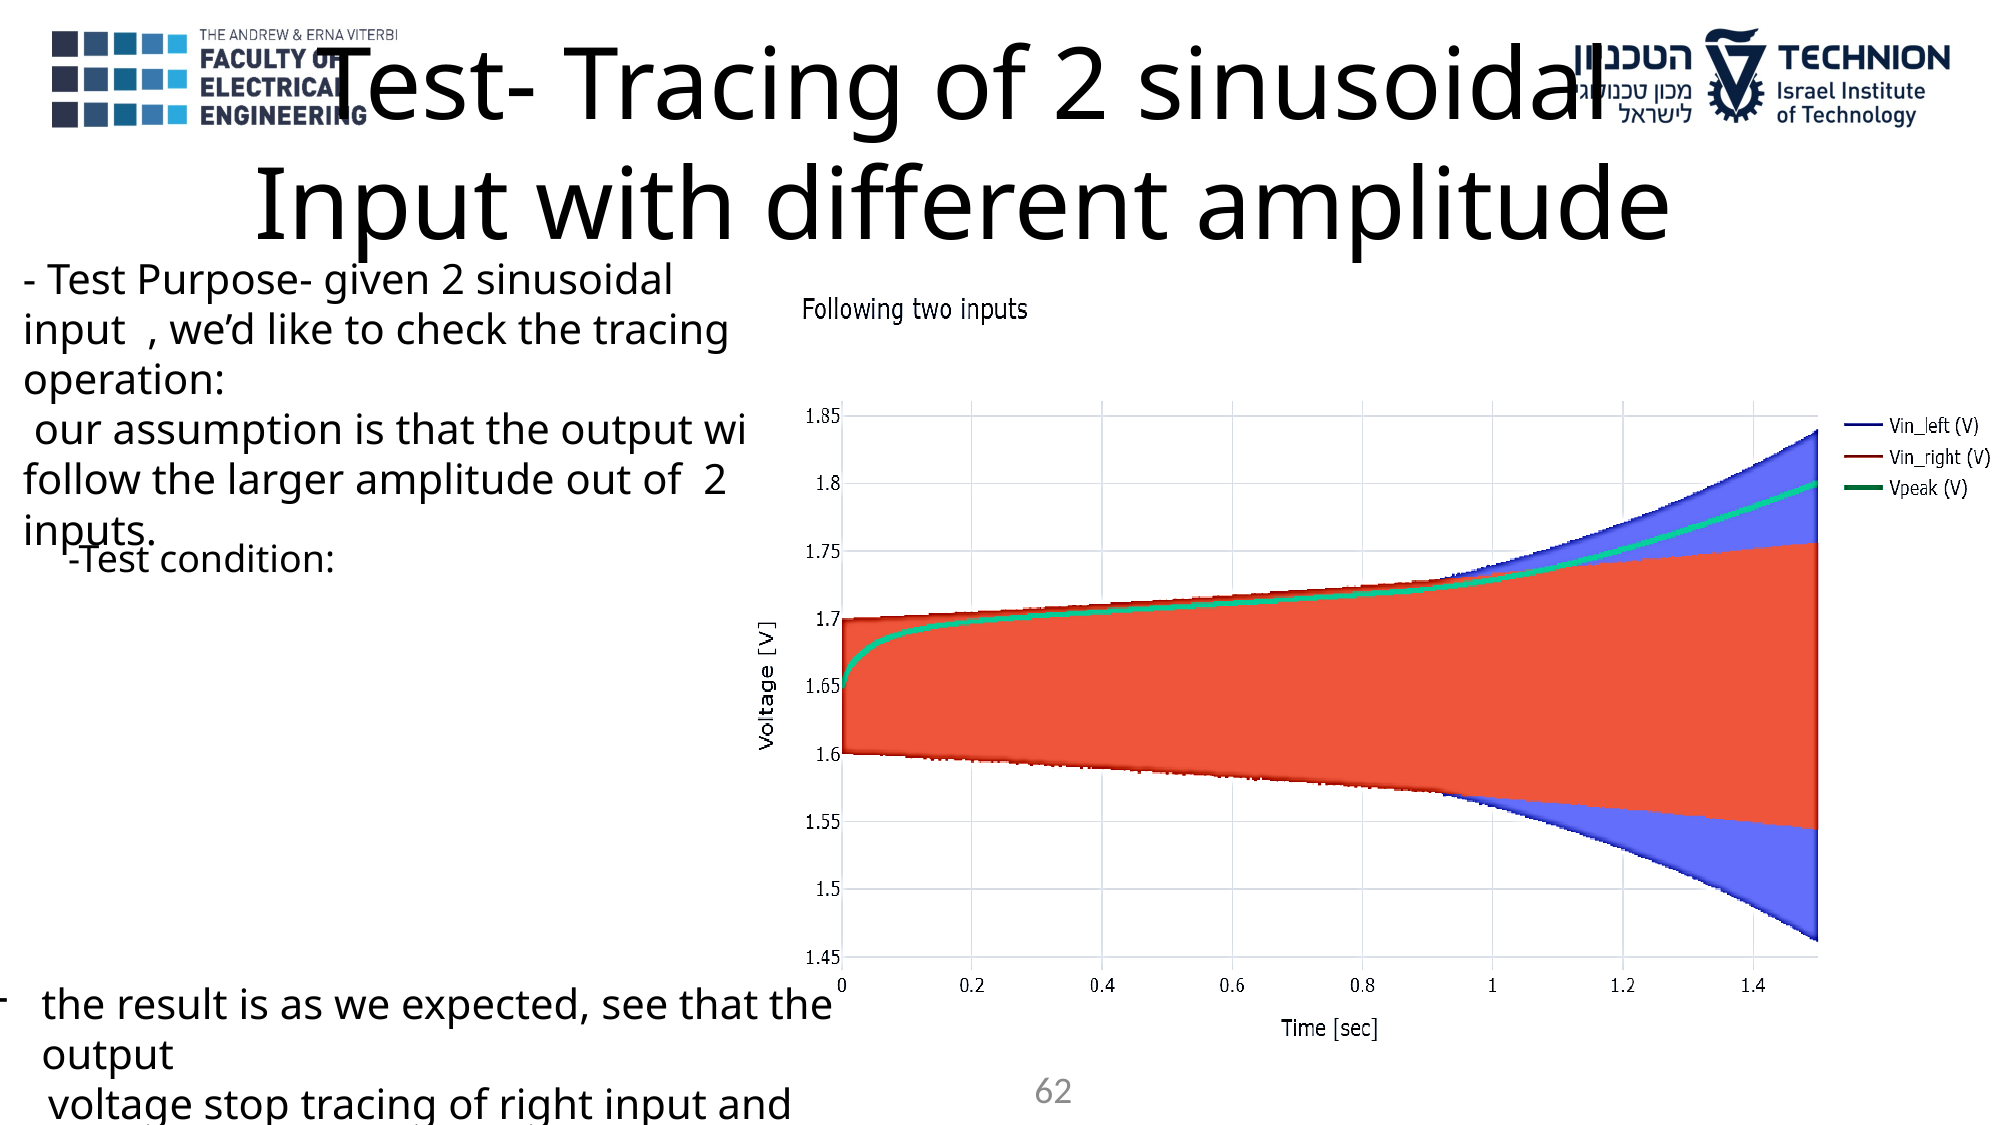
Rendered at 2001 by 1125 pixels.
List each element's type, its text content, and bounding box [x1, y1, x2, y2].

picture [0, 0, 2001, 1125]
footer 62 [927, 1058, 1391, 1119]
text_box Test- Tracing of 2 sinusoidal Input with different amplitude [239, 12, 1716, 268]
text_box the result is as we expected, see that the output voltage stop tracing of right input and starts tracing after left input [0, 970, 927, 1125]
